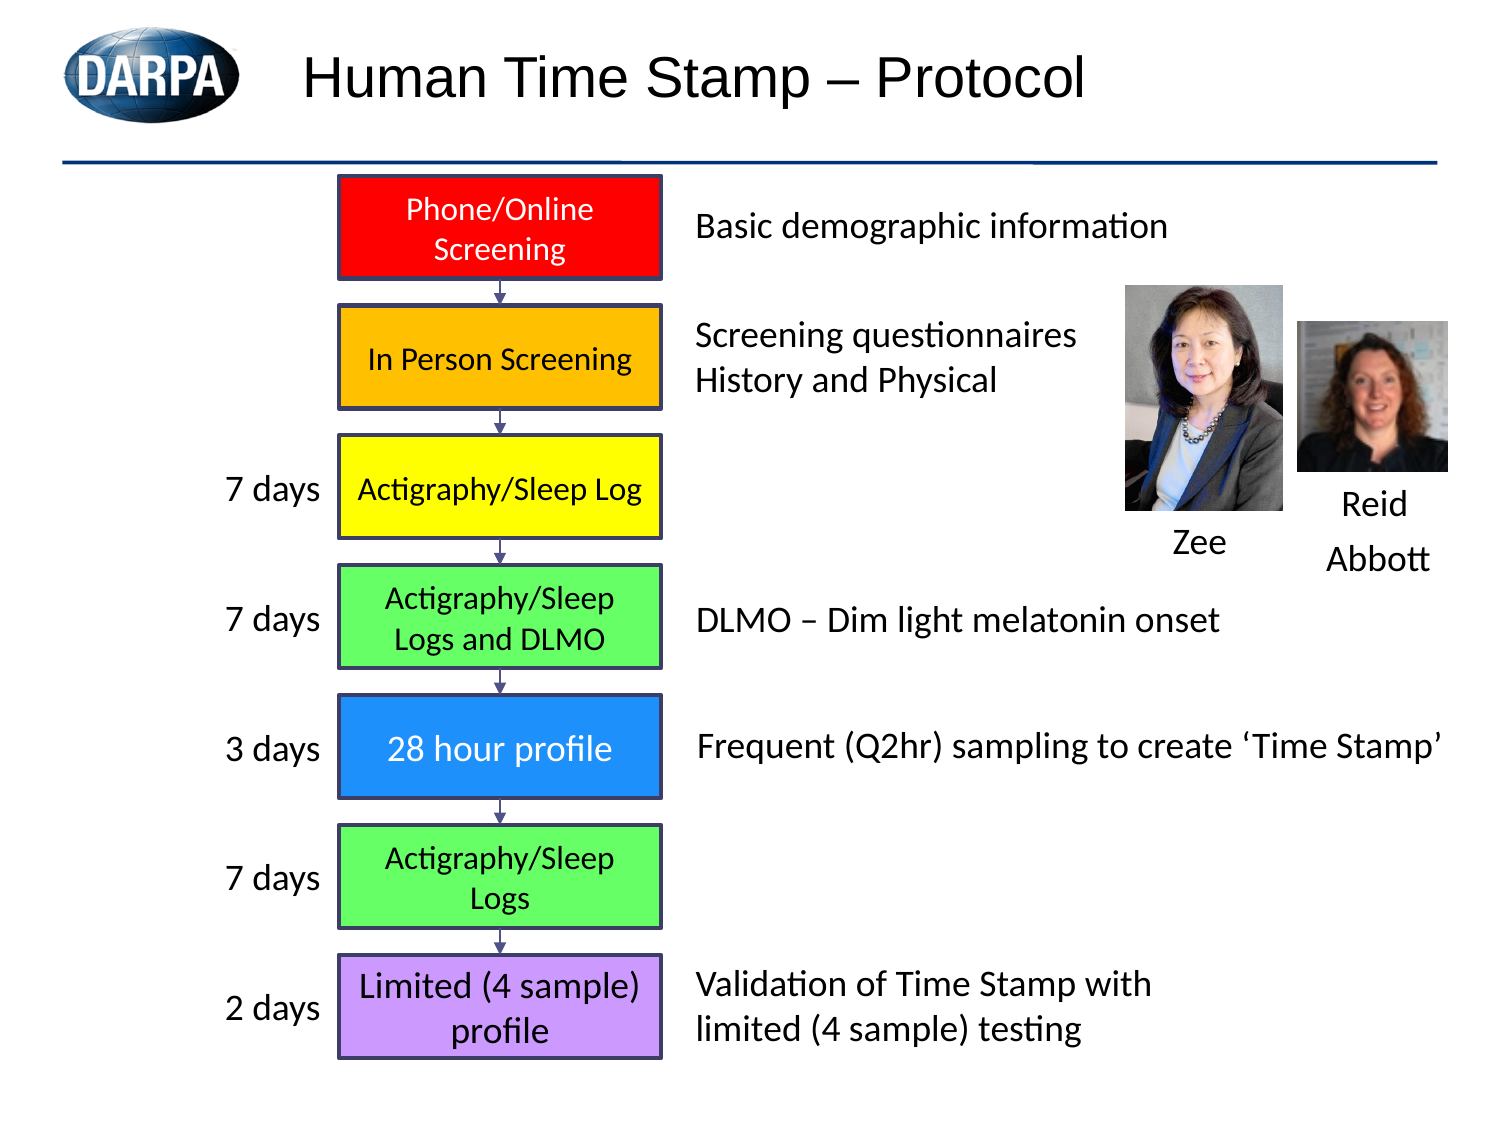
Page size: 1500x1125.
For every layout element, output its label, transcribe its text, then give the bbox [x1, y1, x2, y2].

text_box 7 days [210, 586, 336, 647]
text_box Abbott [1311, 526, 1446, 587]
text_box In Person Screening [337, 303, 663, 411]
text_box 2 days [210, 976, 336, 1036]
text_box Limited (4 sample) profile [337, 953, 663, 1060]
text_box Screening questionnaires History and Physical [680, 302, 1093, 408]
text_box Frequent (Q2hr) sampling to create ‘Time Stamp’ [682, 713, 1459, 774]
text_box Phone/Online Screening [337, 174, 663, 281]
text_box DLMO – Dim light melatonin onset [681, 588, 1236, 648]
text_box 3 days [210, 716, 336, 776]
text_box Reid [1326, 479, 1424, 526]
picture [1296, 320, 1448, 472]
text_box Zee [1157, 518, 1243, 570]
title Human Time Stamp – Protocol [287, 9, 1428, 141]
picture [24, 0, 279, 163]
picture [1124, 285, 1283, 511]
text_box 7 days [210, 845, 336, 906]
text_box 7 days [210, 456, 336, 517]
text_box 28 hour profile [337, 693, 663, 800]
text_box Actigraphy/Sleep Logs and DLMO [337, 563, 663, 670]
text_box Actigraphy/Sleep Log [337, 433, 663, 540]
text_box Actigraphy/Sleep Logs [337, 823, 663, 930]
text_box Basic demographic information [680, 193, 1185, 254]
text_box Validation of Time Stamp with limited (4 sample) testing [680, 951, 1177, 1057]
